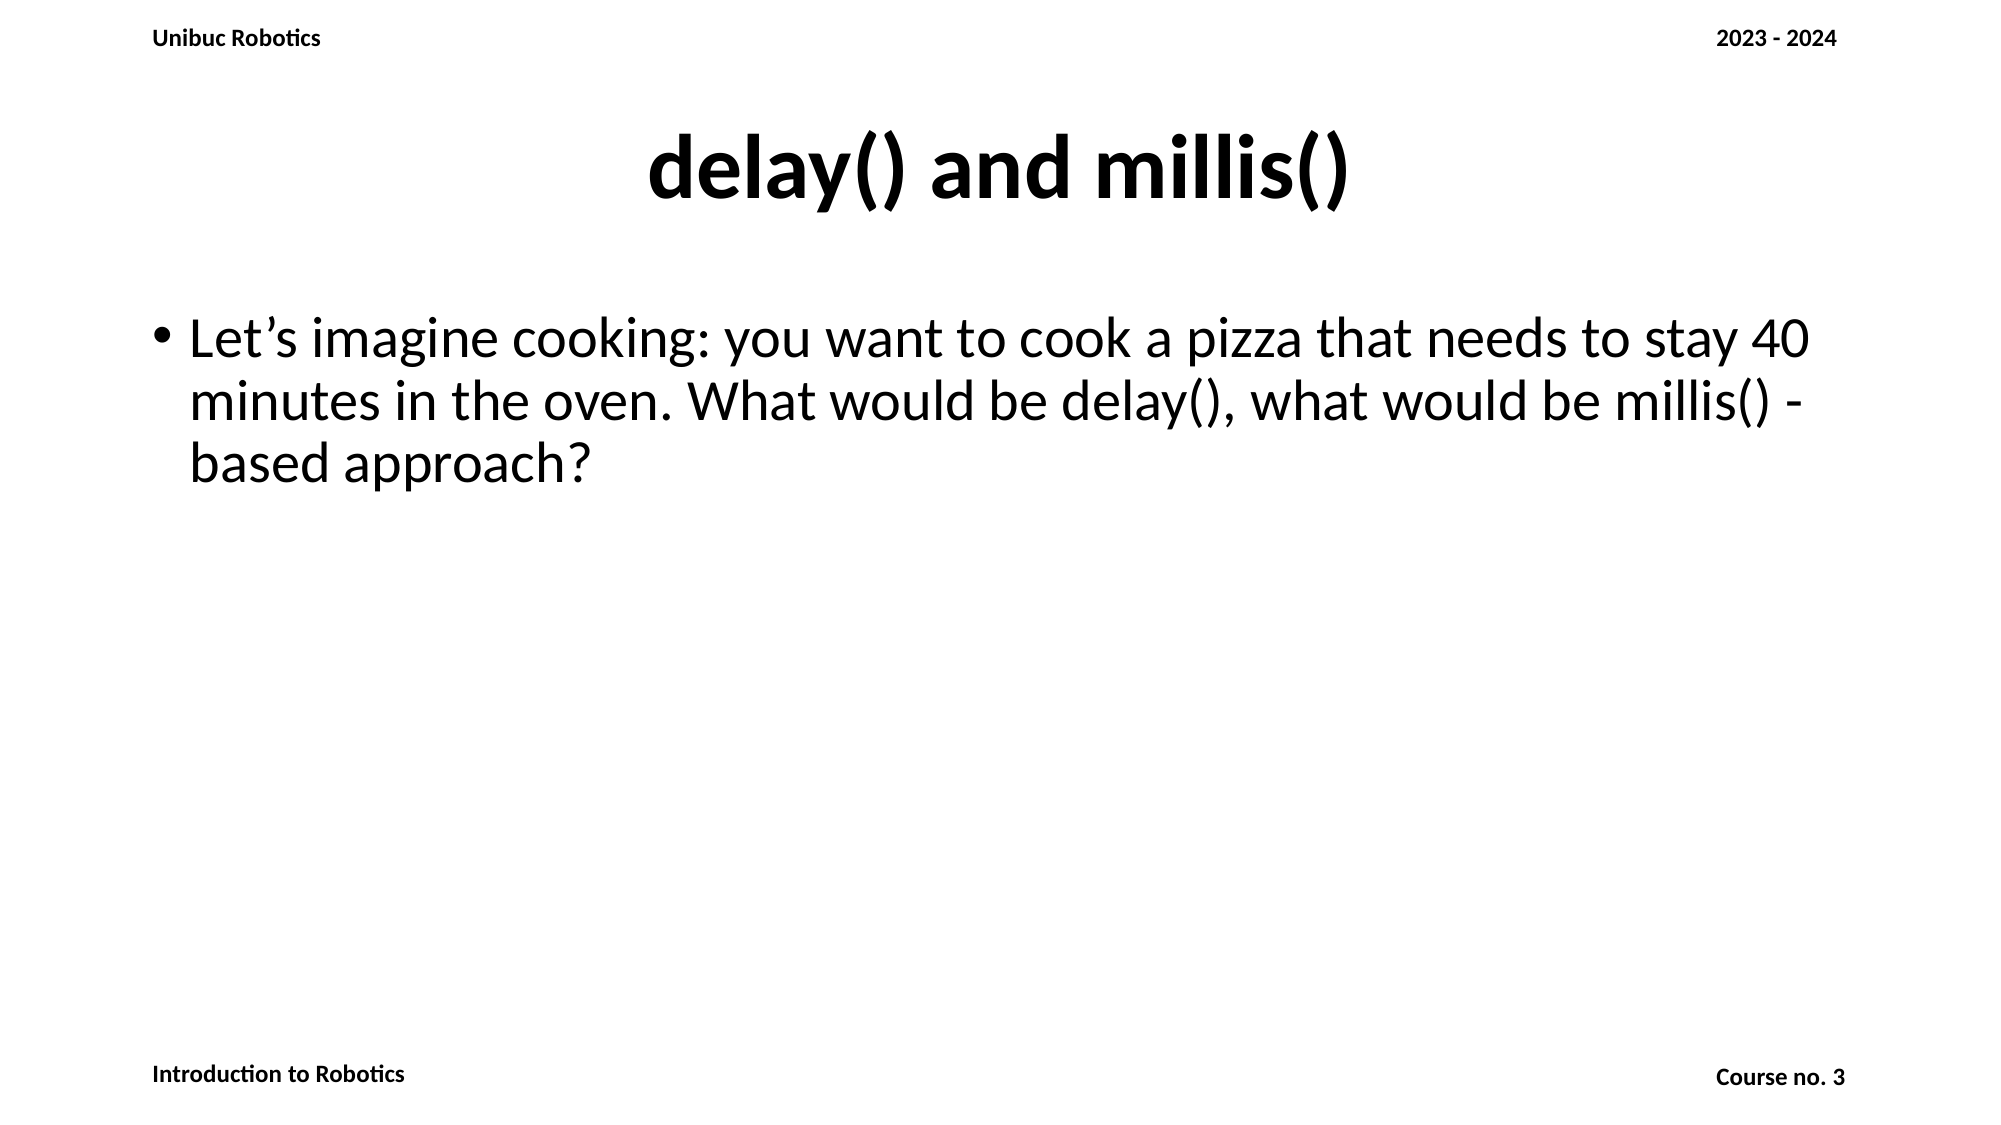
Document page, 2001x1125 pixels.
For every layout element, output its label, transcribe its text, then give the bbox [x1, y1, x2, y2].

list Let’s imagine cooking: you want to cook a pizza that needs to stay 40 minutes in the oven. What would be delay(), what would be millis() - based approach? [137, 299, 1863, 1014]
title delay() and millis() [137, 59, 1863, 278]
